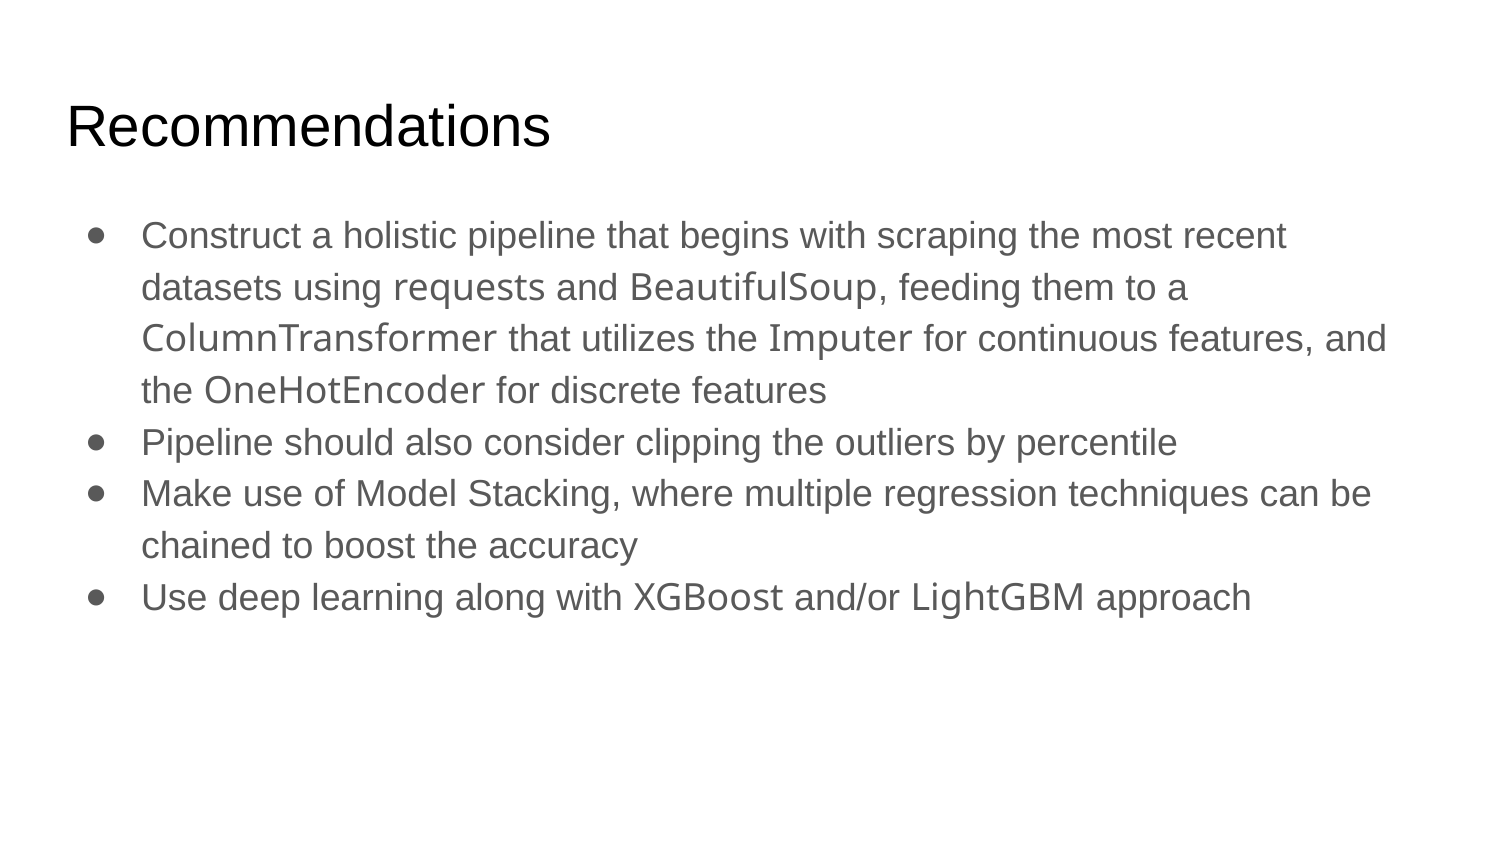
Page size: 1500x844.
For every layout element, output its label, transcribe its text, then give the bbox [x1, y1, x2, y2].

title Recommendations [51, 72, 1449, 167]
list Construct a holistic pipeline that begins with scraping the most recent datasets using requests and BeautifulSoup, feeding them to a ColumnTransformer that utilizes the Imputer for continuous features, and the OneHotEncoder for discrete features Pipeline should also consider clipping the outliers by percentile Make use of Model Stacking, where multiple regression techniques can be chained to boost the accuracy Use deep learning along with XGBoost and/or LightGBM approach [51, 189, 1449, 750]
